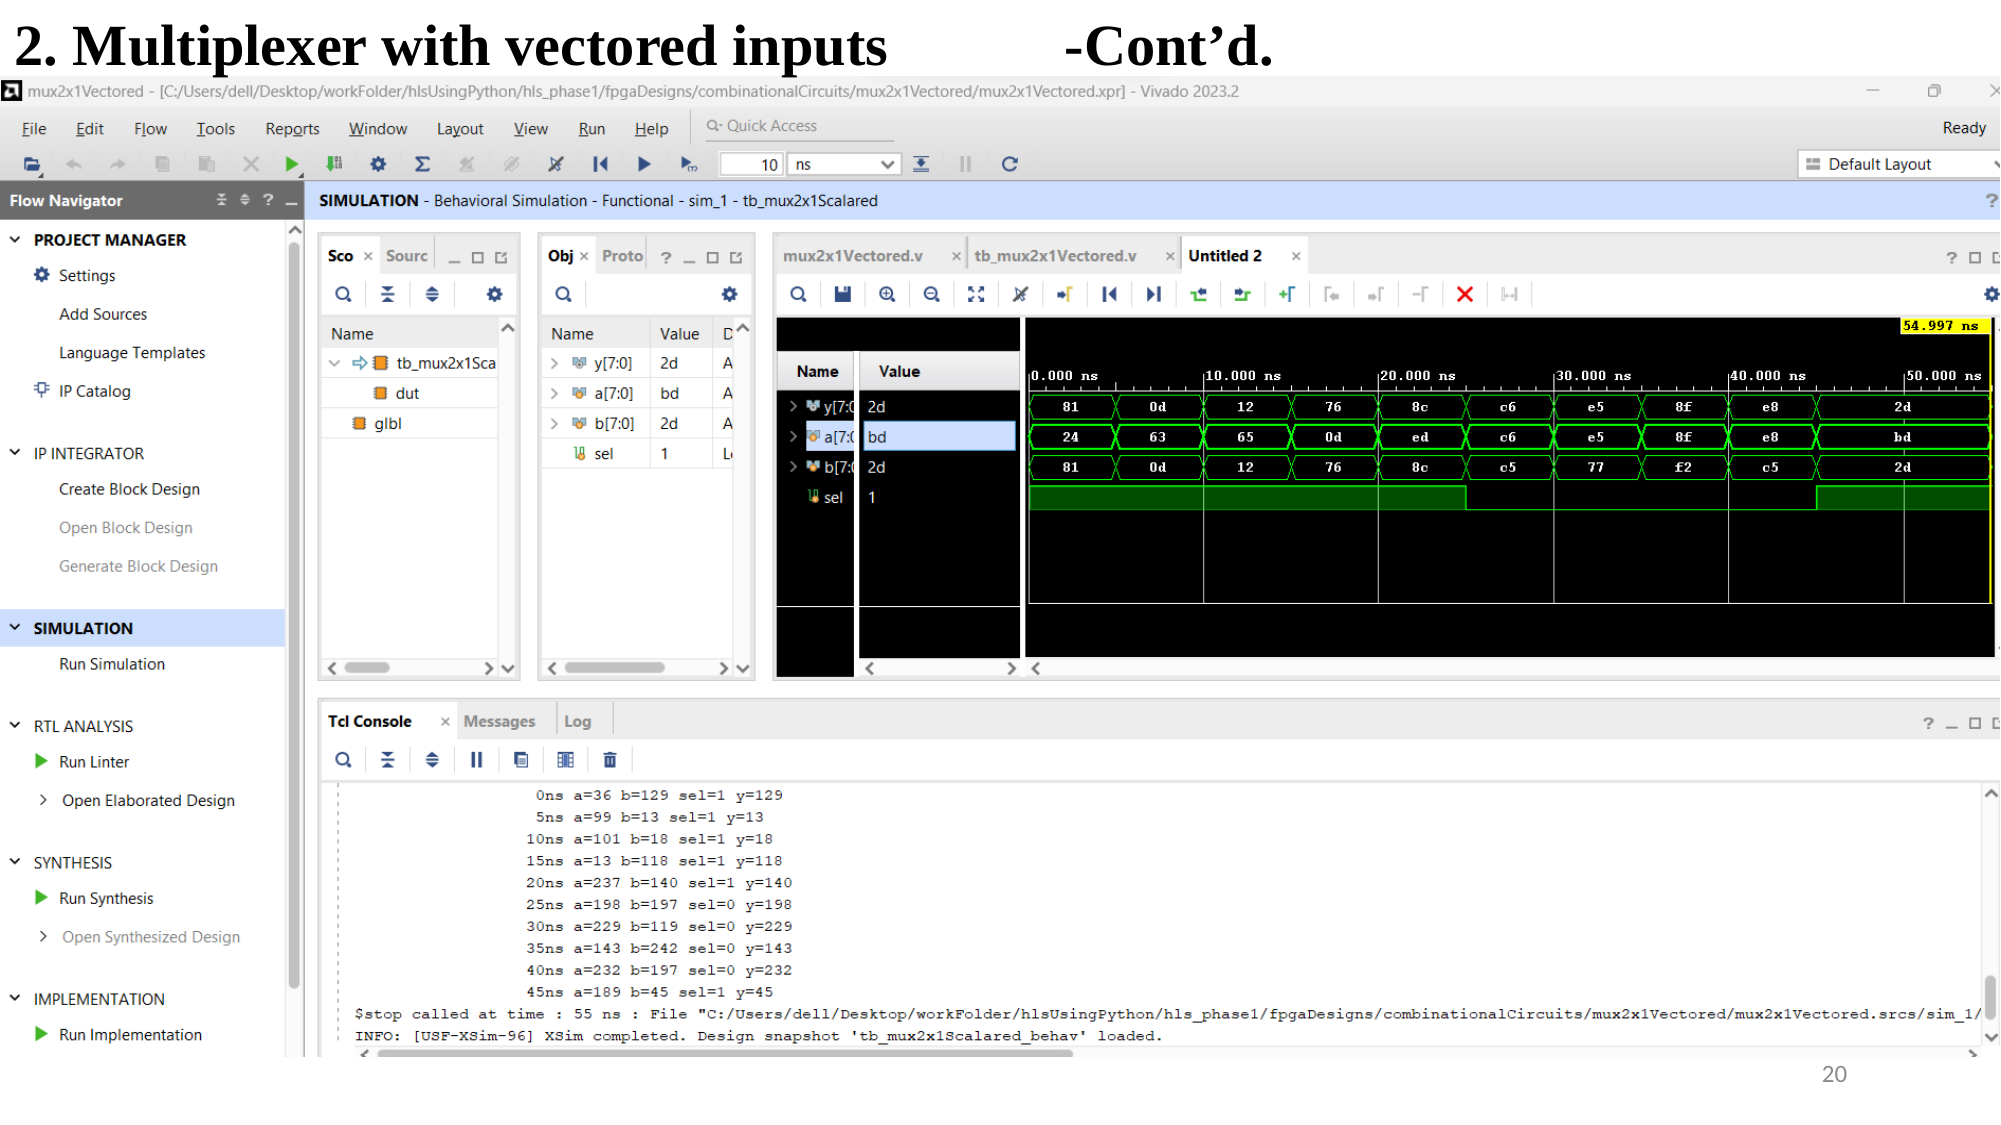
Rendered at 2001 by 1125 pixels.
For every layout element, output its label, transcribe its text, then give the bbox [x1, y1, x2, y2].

text_box 2. Multiplexer with vectored inputs -Cont’d. [0, 0, 1323, 76]
picture [0, 76, 2000, 1057]
slide_number 20 [1412, 1057, 1863, 1103]
